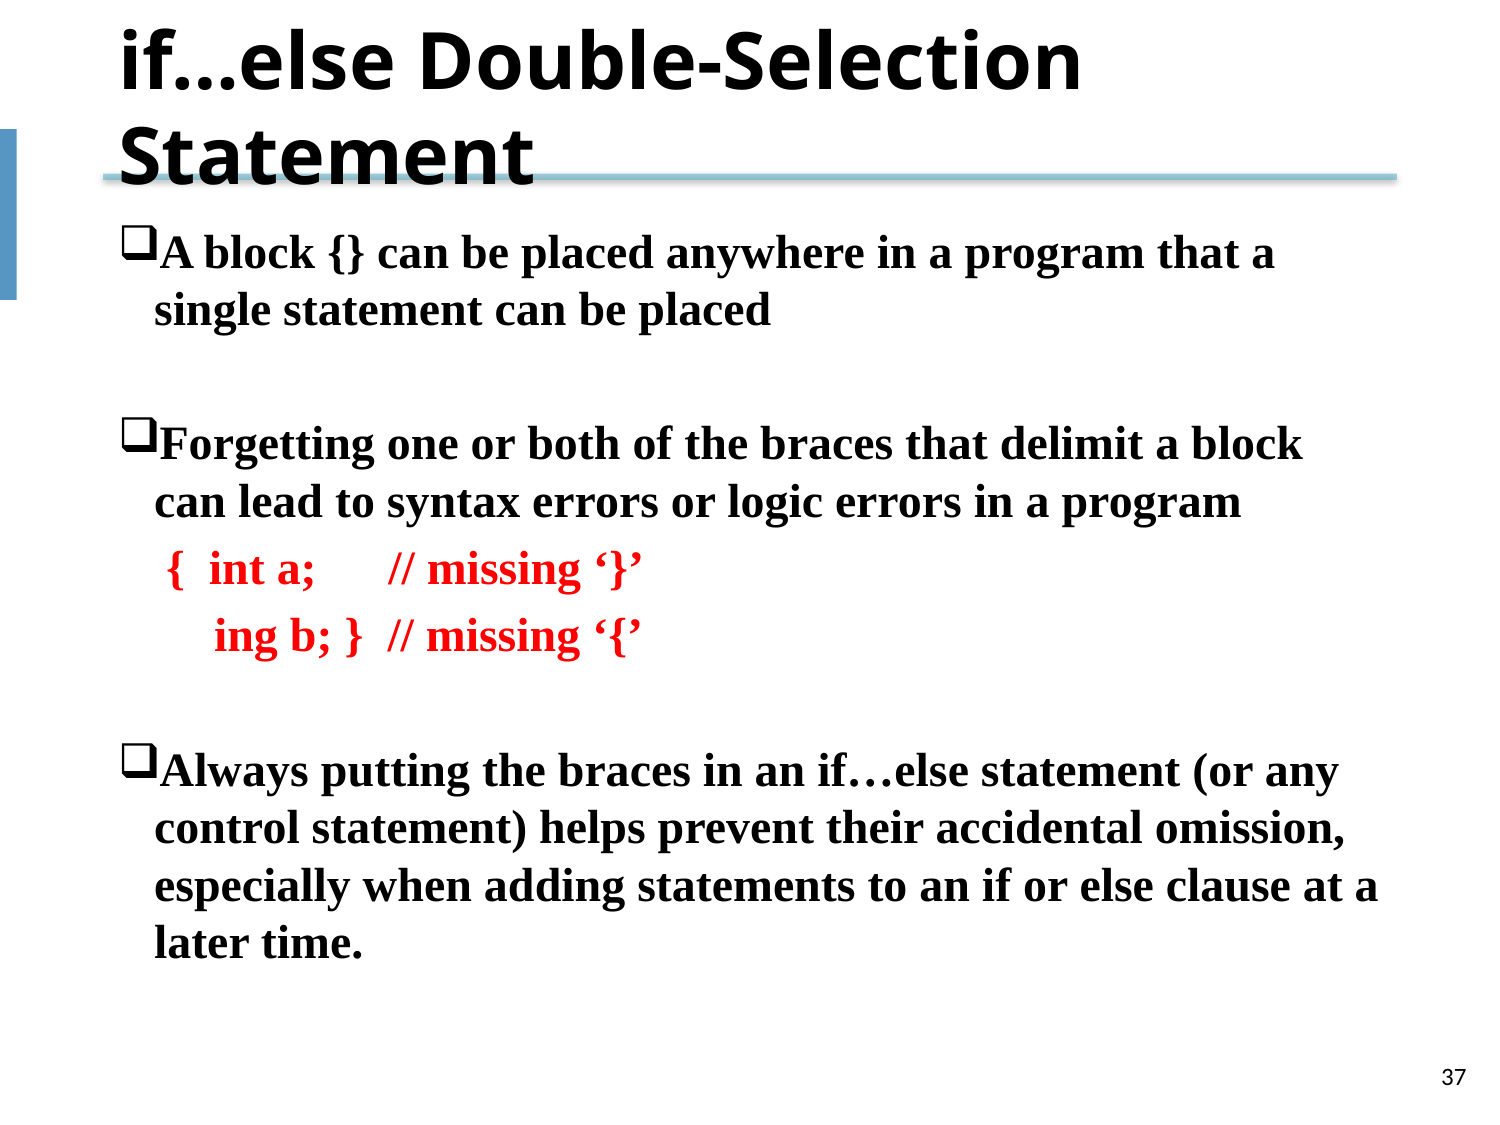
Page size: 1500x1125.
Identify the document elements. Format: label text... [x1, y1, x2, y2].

slide_number 37 [1131, 1045, 1482, 1106]
list A block {} can be placed anywhere in a program that a single statement can be placed Forgetting one or both of the braces that delimit a block can lead to syntax errors or logic errors in a program { int a; // missing ‘}’ ing b; } // missing ‘{’ Always putting the braces in an if…else statement (or any control statement) helps prevent their accidental omission, especially when adding statements to an if or else clause at a later time. [103, 212, 1397, 977]
title if…else Double-Selection Statement [103, 25, 1397, 185]
